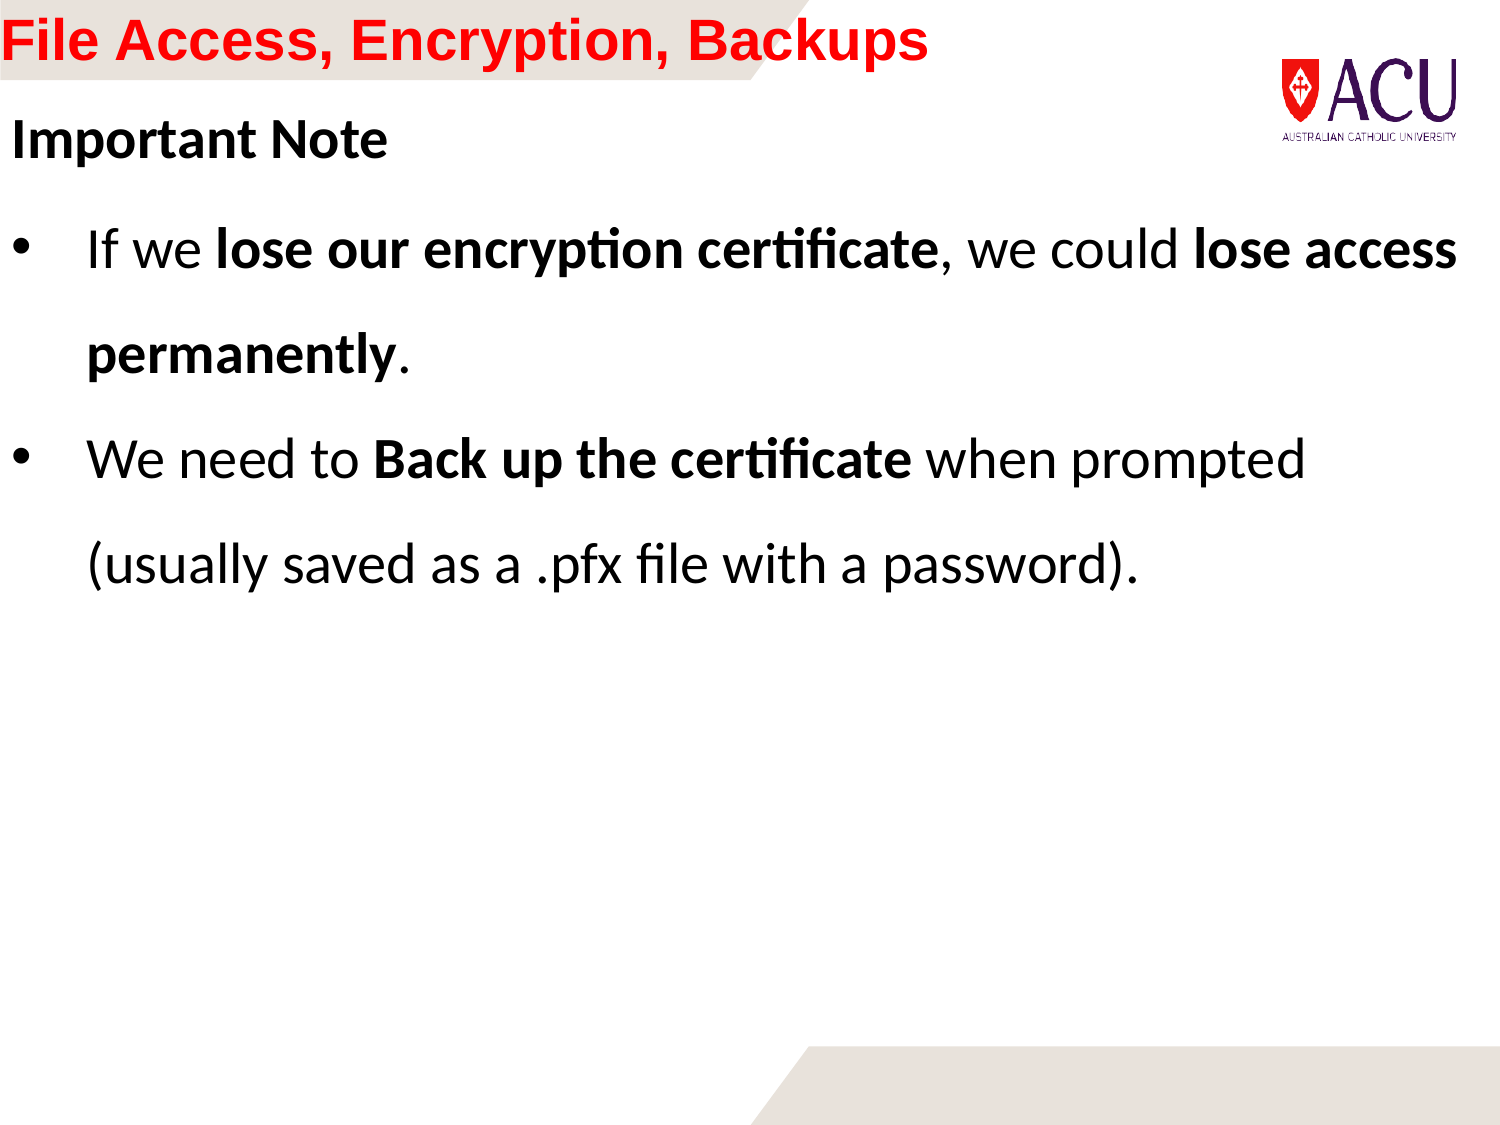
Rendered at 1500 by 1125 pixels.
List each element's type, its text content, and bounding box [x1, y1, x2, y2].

title File Access, Encryption, Backups [0, 0, 1287, 57]
text_box If we lose our encryption certificate, we could lose access permanently. We need to Back up the certificate when prompted (usually saved as a .pfx file with a password). [0, 168, 1499, 603]
text_box Important Note [0, 57, 1499, 168]
